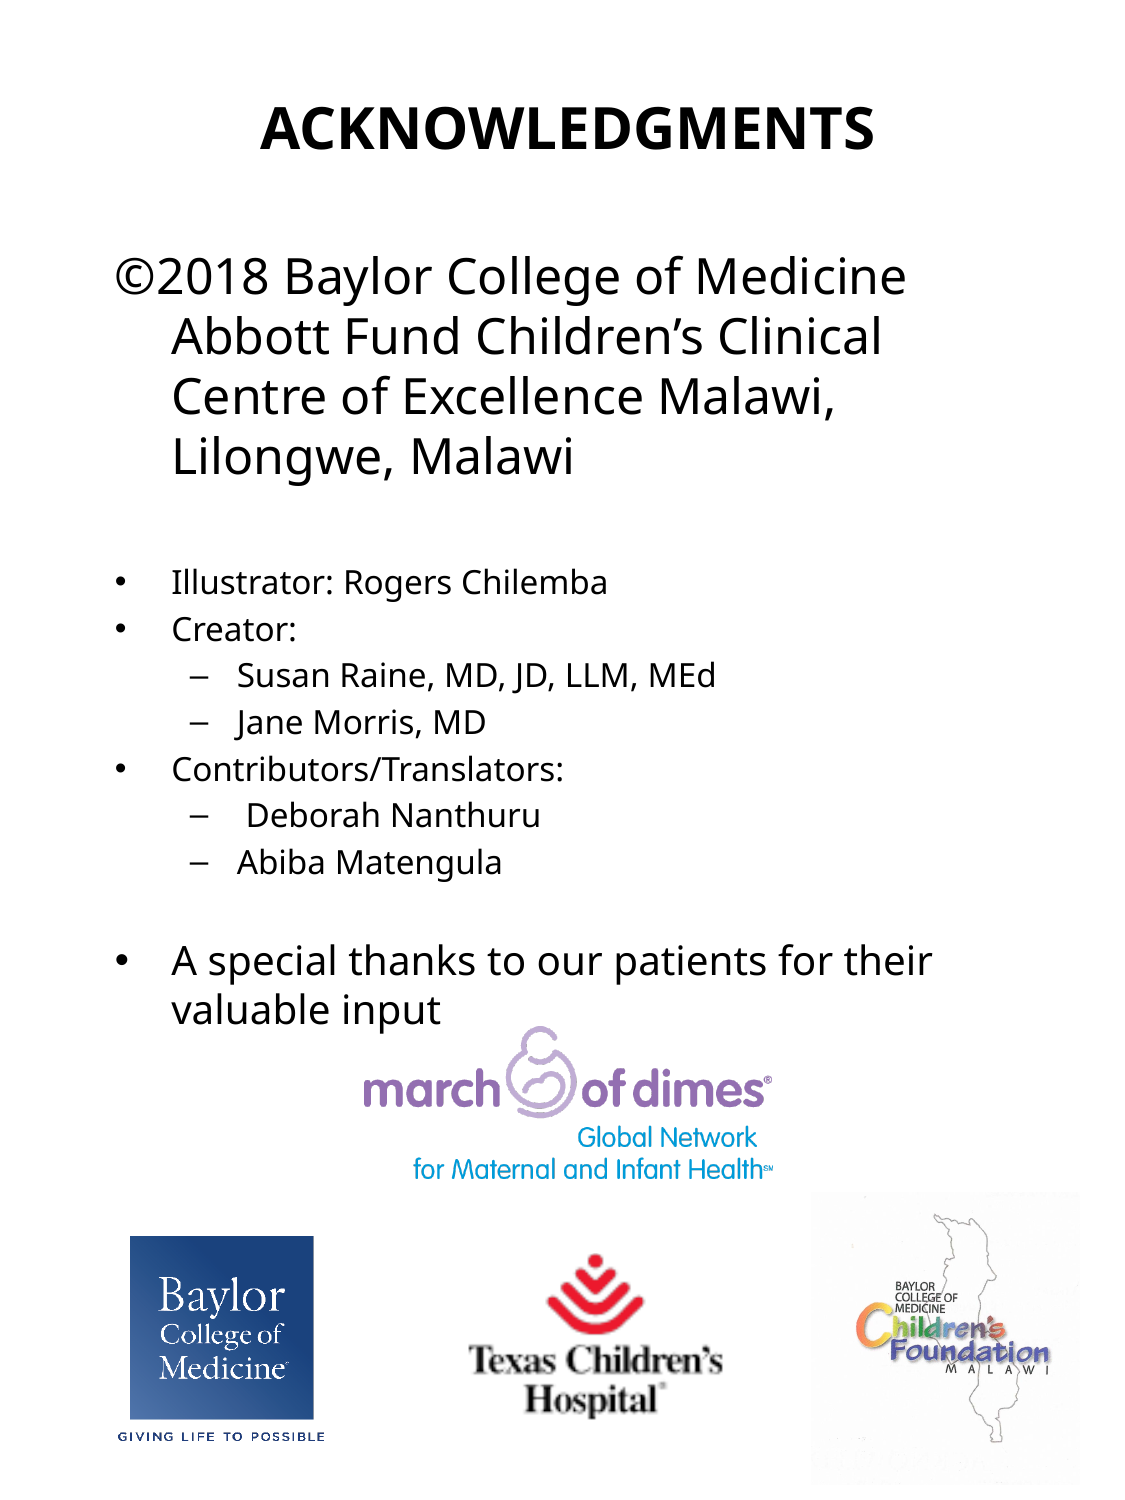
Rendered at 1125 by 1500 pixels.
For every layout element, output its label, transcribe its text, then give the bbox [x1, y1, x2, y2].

picture [811, 1192, 1080, 1485]
picture [364, 1026, 773, 1187]
list ©2018 Baylor College of Medicine Abbott Fund Children’s Clinical Centre of Excellence Malawi, Lilongwe, Malawi Illustrator: Rogers Chilemba Creator: Susan Raine, MD, JD, LLM, MEd Jane Morris, MD Contributors/Translators: Deborah Nanthuru Abiba Matengula A special thanks to our patients for their valuable input [99, 237, 1061, 1375]
picture [118, 1236, 324, 1441]
picture [467, 1253, 729, 1425]
title Acknowledgments [82, 65, 1055, 188]
